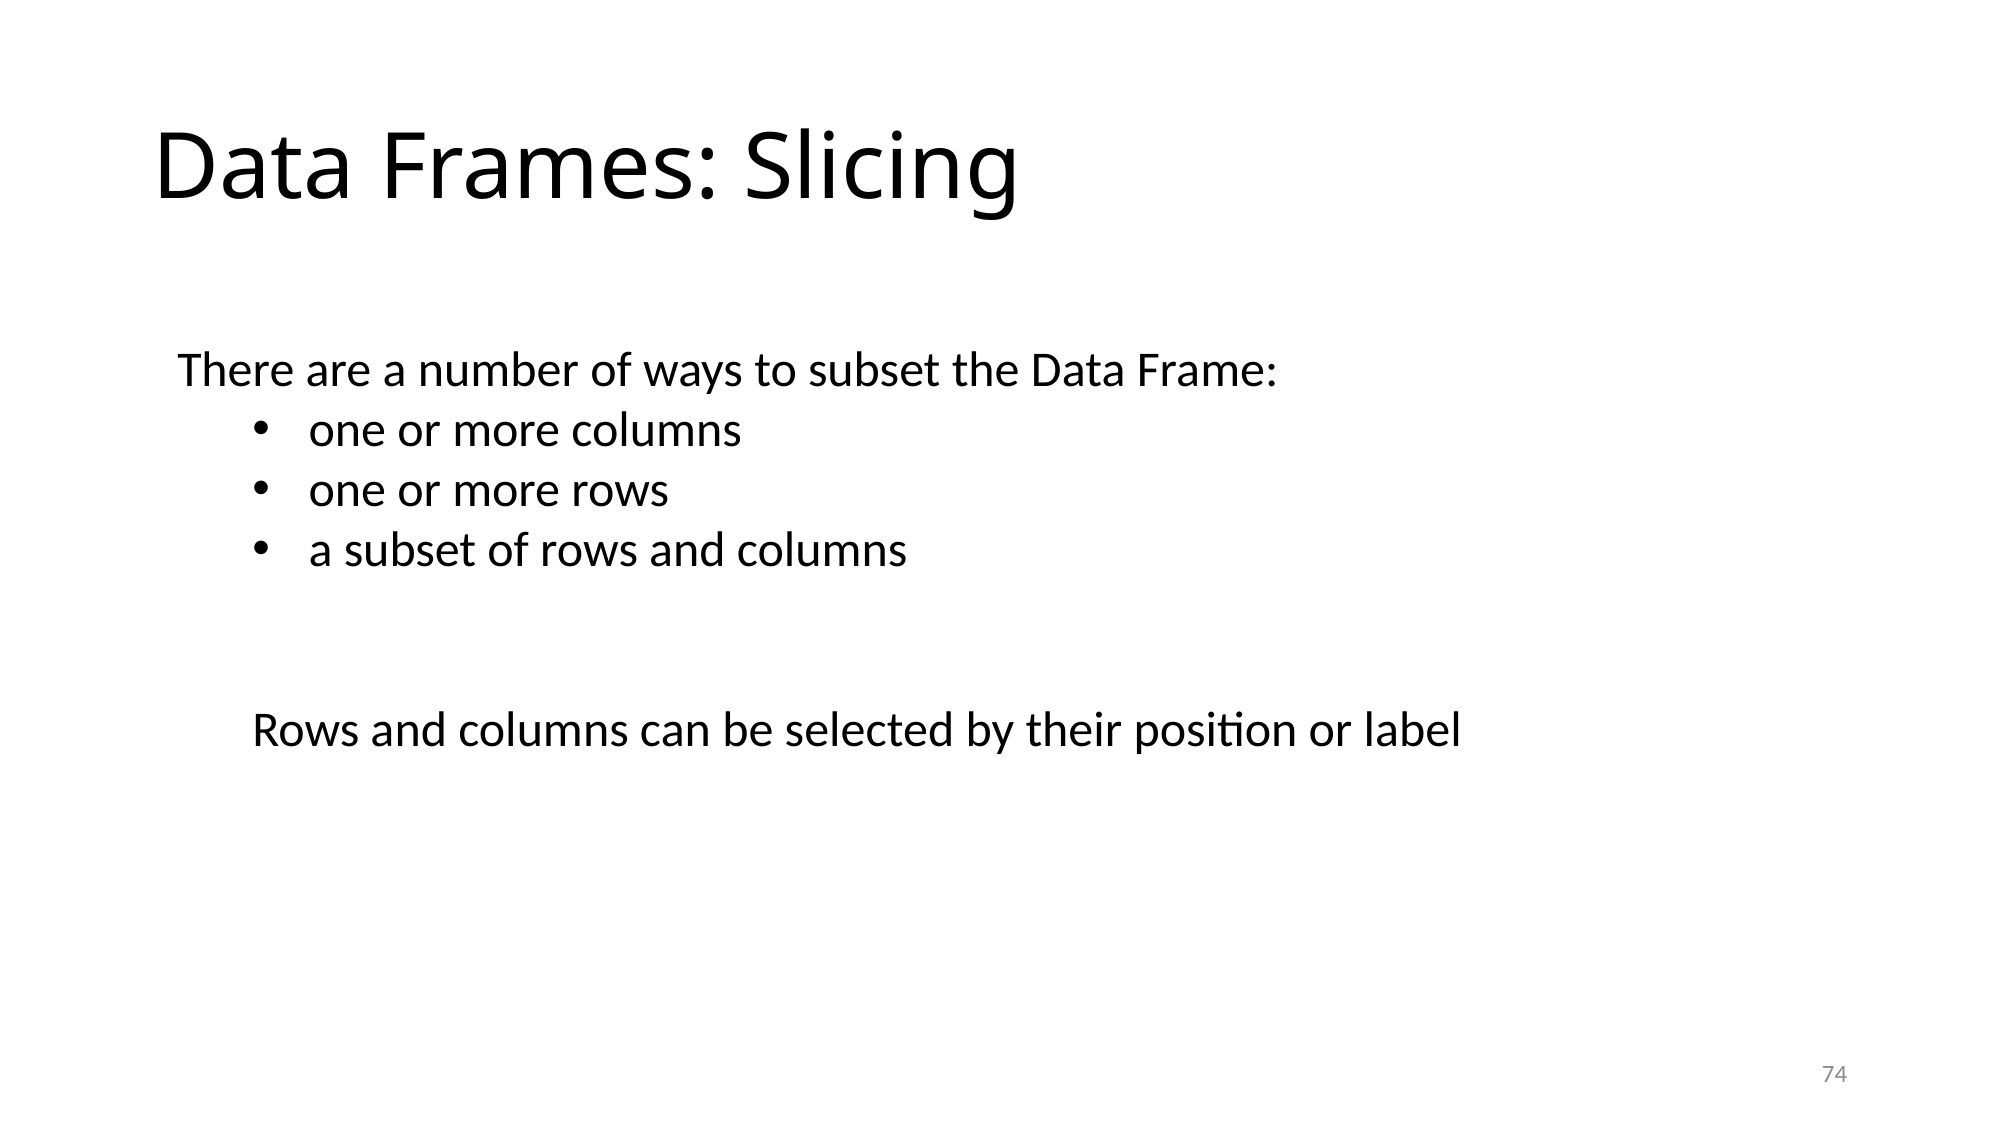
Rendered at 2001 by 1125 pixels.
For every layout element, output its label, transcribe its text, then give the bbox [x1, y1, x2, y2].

slide_number 74 [1412, 1042, 1863, 1103]
title Data Frames: Slicing [137, 59, 1863, 278]
text_box There are a number of ways to subset the Data Frame: one or more columns one or more rows a subset of rows and columns Rows and columns can be selected by their position or label [162, 329, 1872, 765]
